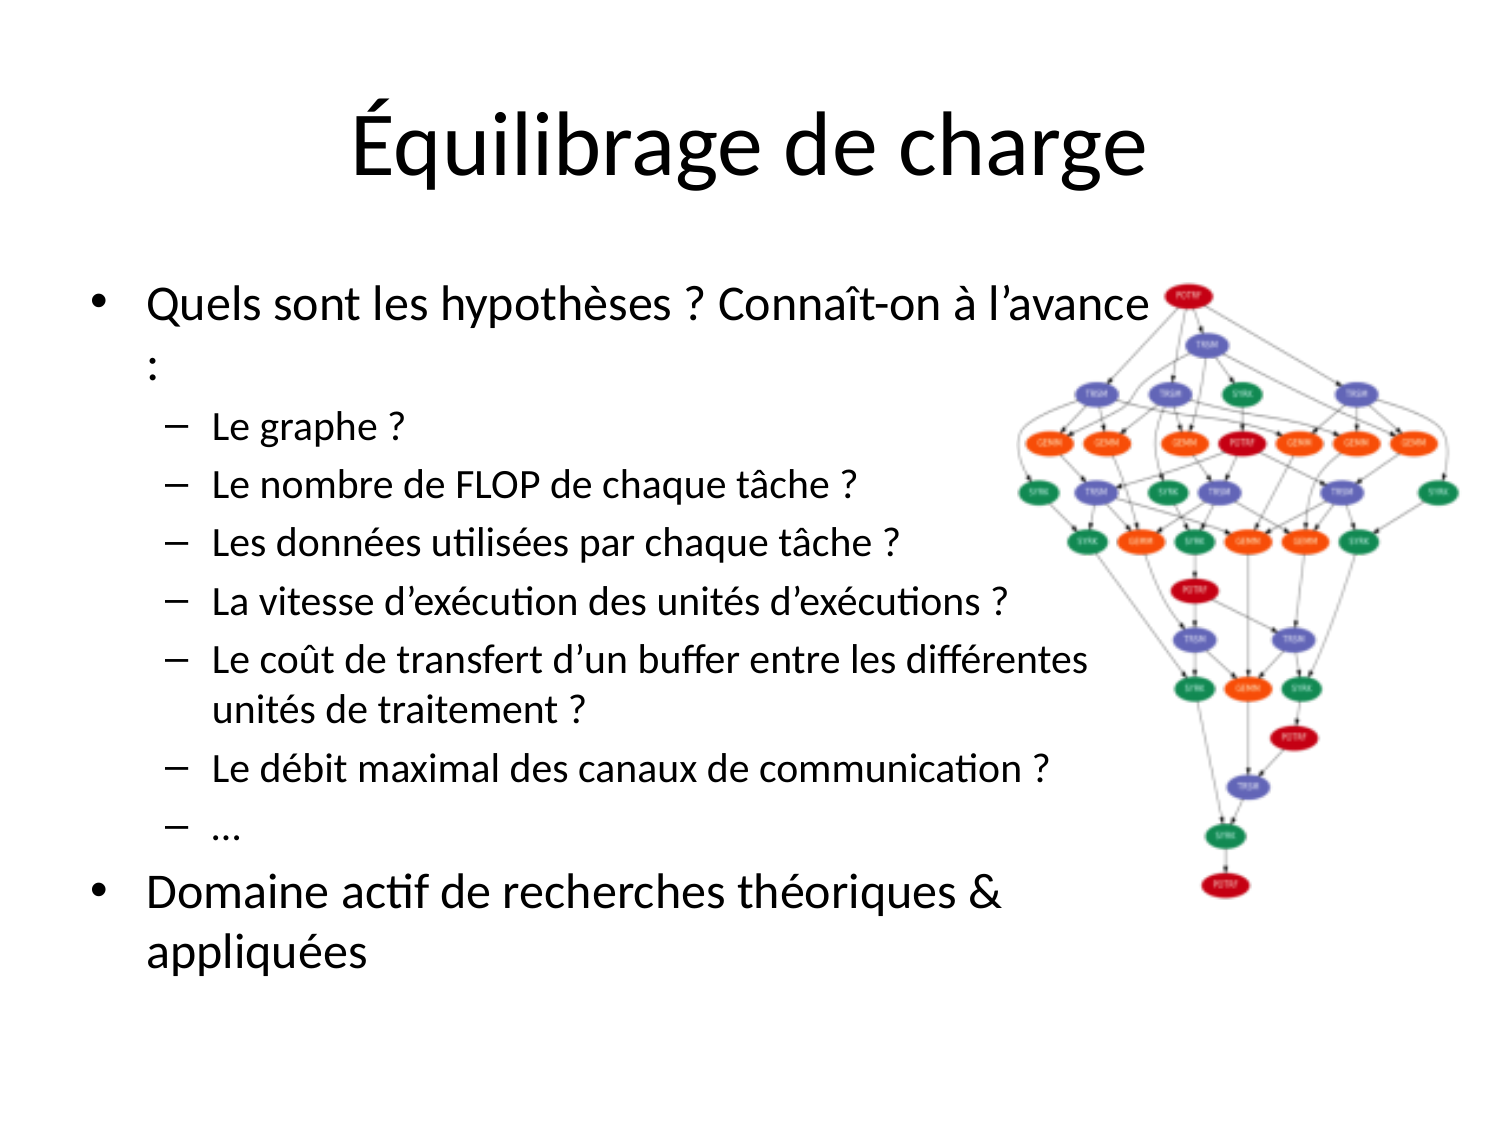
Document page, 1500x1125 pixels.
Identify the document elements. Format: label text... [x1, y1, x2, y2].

title Équilibrage de charge [75, 45, 1425, 233]
list Quels sont les hypothèses ? Connaît-on à l’avance : Le graphe ? Le nombre de FLOP de chaque tâche ? Les données utilisées par chaque tâche ? La vitesse d’exécution des unités d’exécutions ? Le coût de transfert d’un buffer entre les différentes unités de traitement ? Le débit maximal des canaux de communication ? … Domaine actif de recherches théoriques & appliquées [75, 262, 1174, 1032]
picture [1016, 281, 1463, 902]
